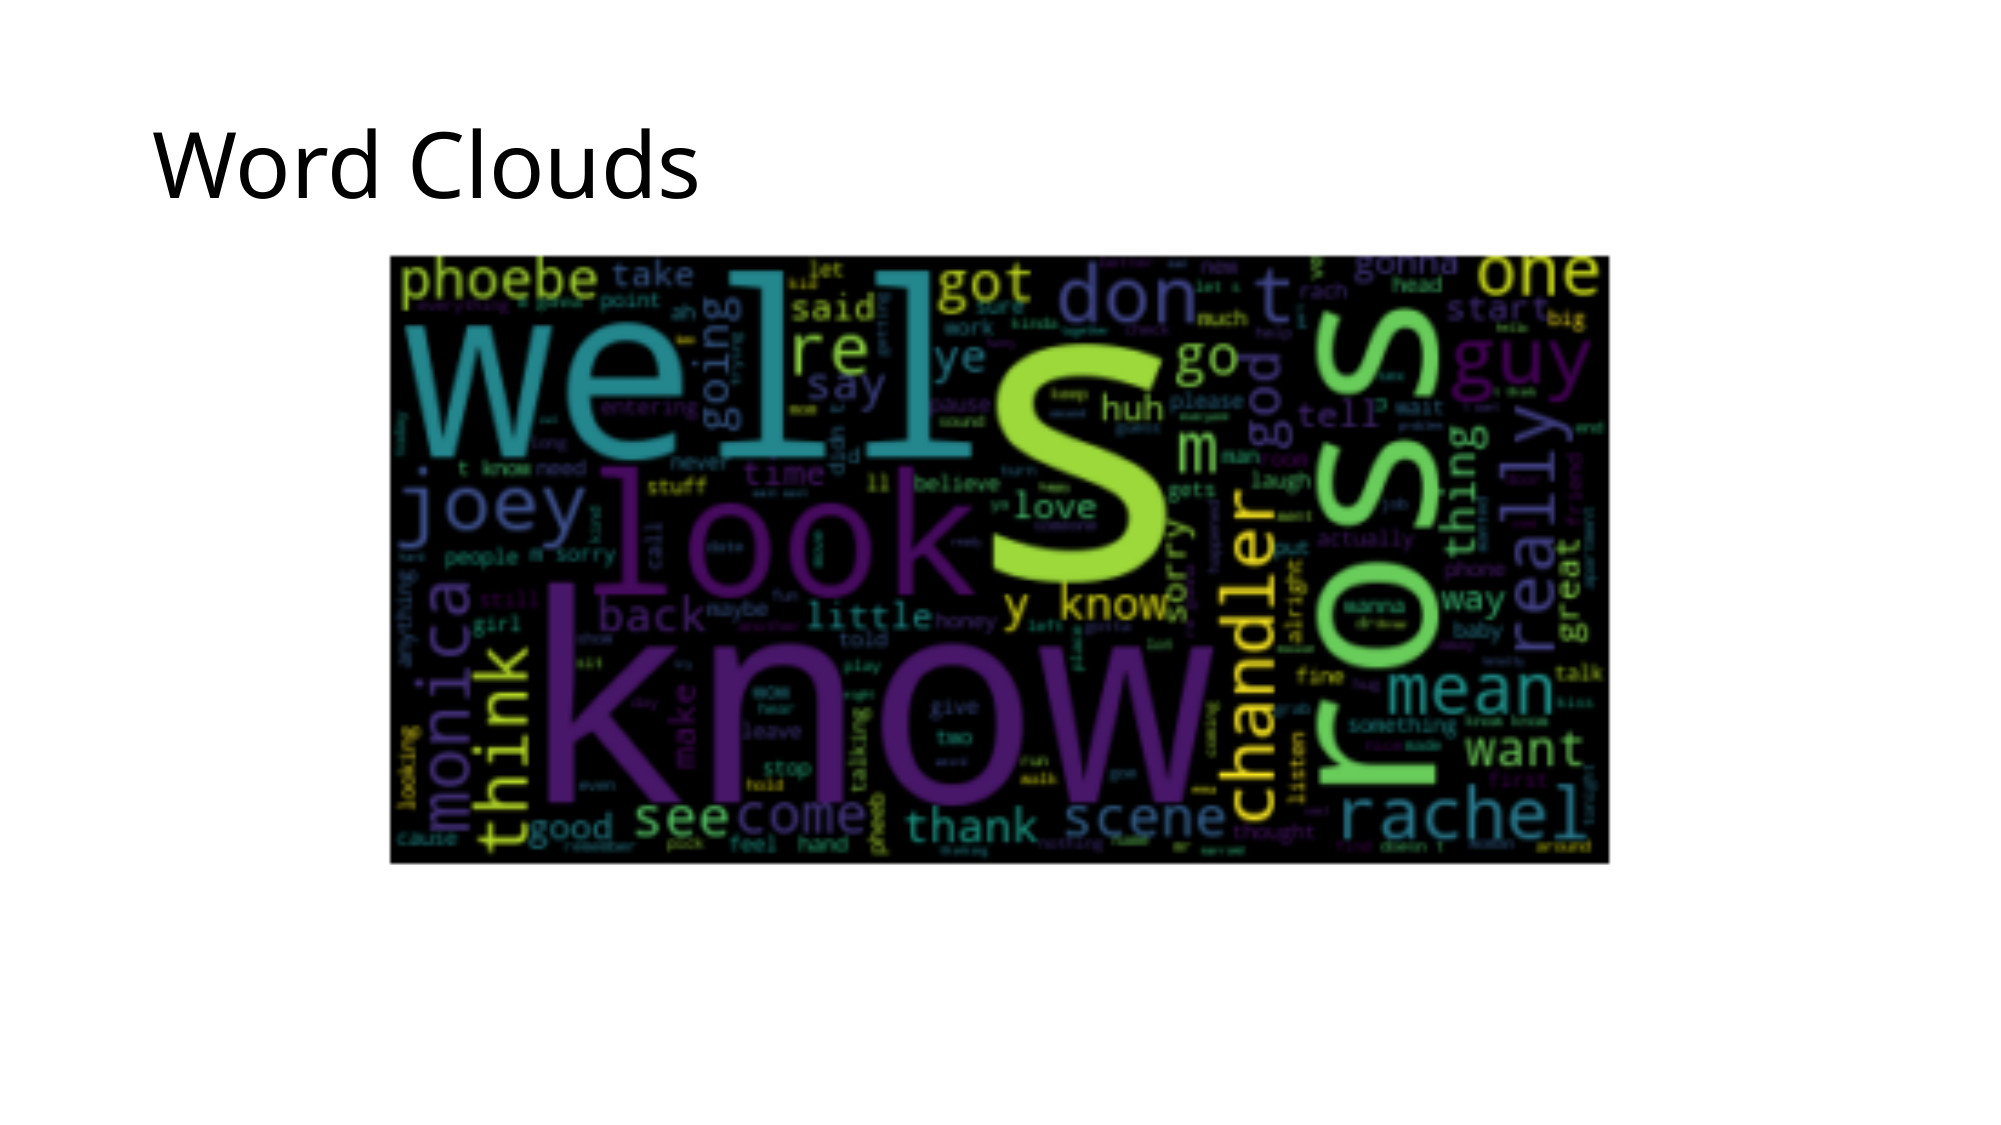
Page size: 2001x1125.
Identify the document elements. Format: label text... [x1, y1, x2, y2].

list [380, 248, 1620, 877]
title Word Clouds [137, 59, 1863, 278]
